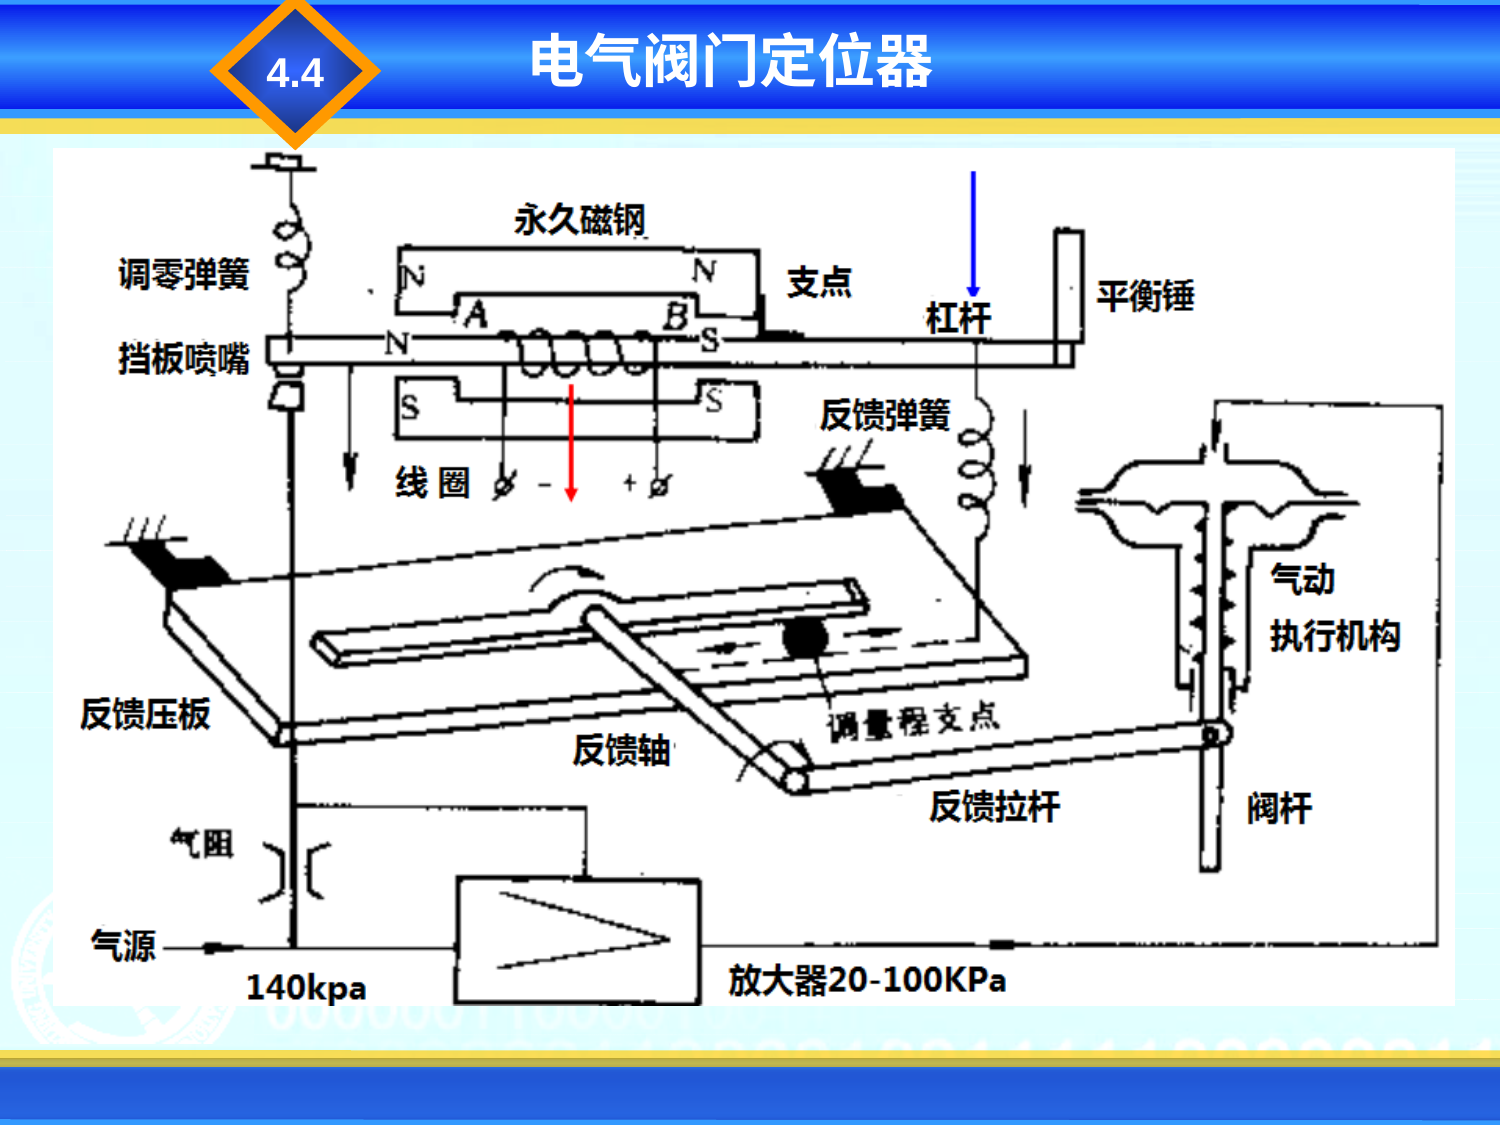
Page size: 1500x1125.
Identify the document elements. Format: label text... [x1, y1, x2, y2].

text_box 电气阀门定位器 [511, 16, 949, 102]
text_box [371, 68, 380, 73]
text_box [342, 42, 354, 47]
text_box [219, 51, 238, 64]
picture [0, 1067, 1500, 1120]
text_box 4.4 [218, 0, 373, 142]
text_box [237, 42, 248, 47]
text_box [52, 148, 1455, 1007]
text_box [352, 51, 372, 64]
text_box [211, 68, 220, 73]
